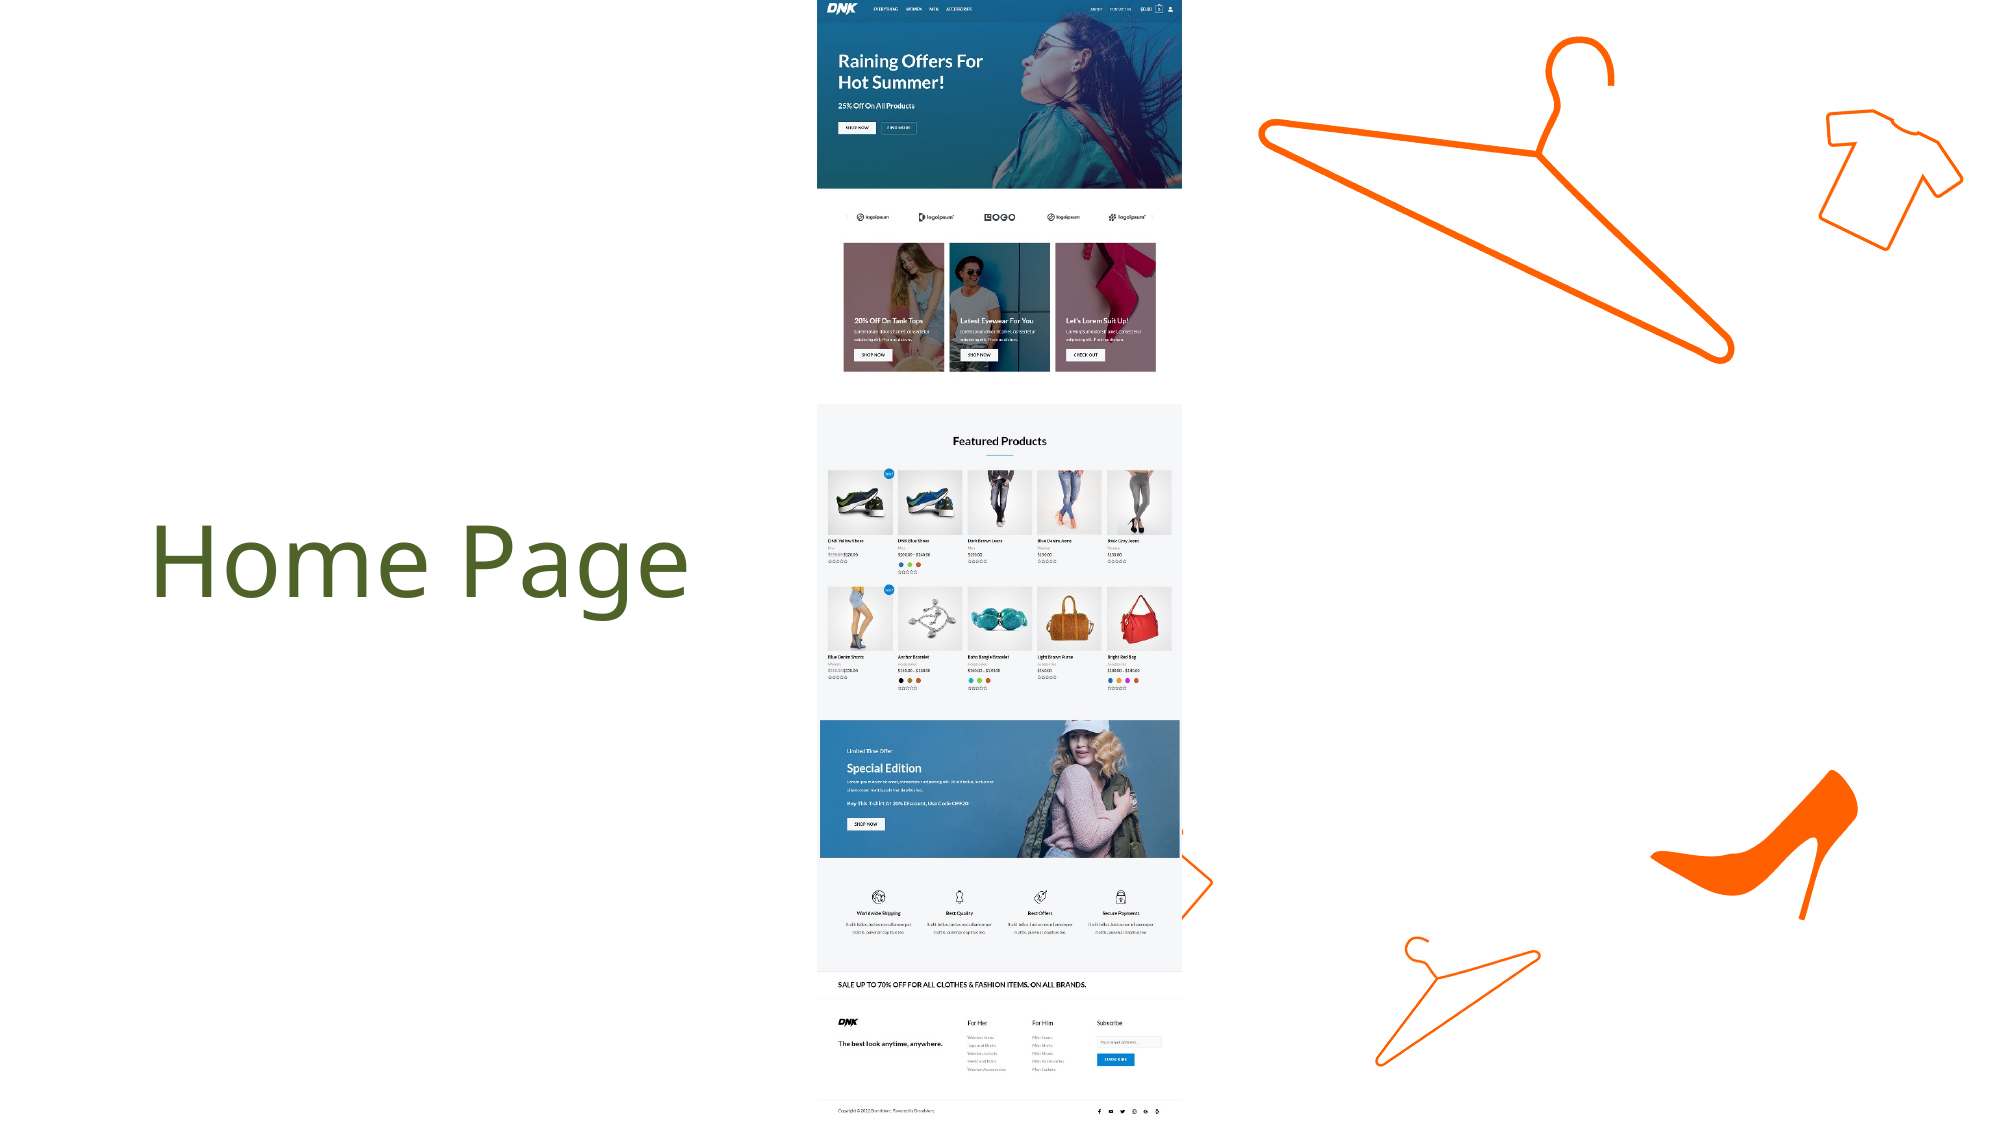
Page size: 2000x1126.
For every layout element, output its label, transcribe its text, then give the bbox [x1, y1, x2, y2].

picture [0, 0, 2000, 1125]
text_box Home Page [132, 490, 812, 625]
